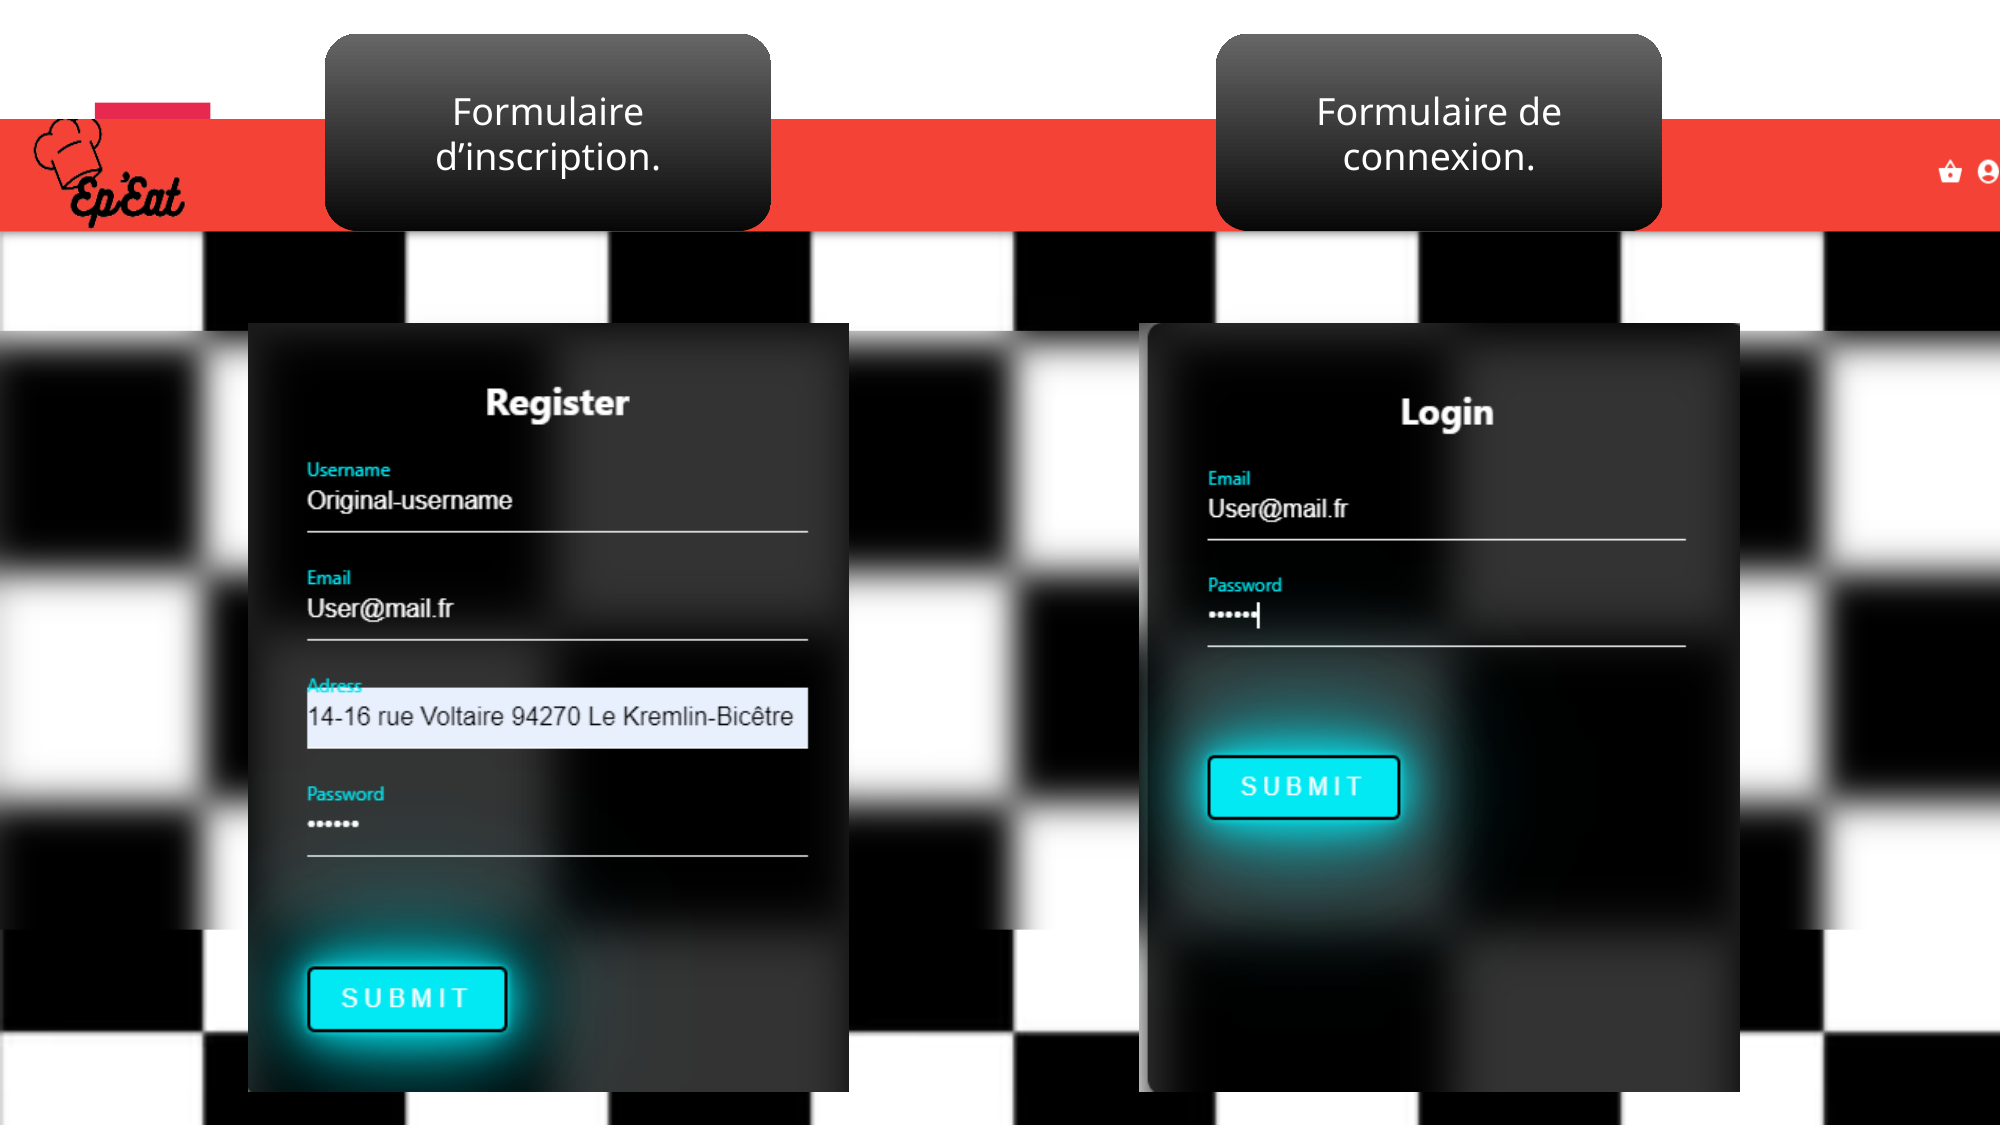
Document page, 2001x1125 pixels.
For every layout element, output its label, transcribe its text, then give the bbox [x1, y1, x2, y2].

text_box Formulaire d’inscription. [324, 33, 772, 119]
text_box Formulaire de connexion. [1215, 33, 1663, 119]
picture [0, 119, 2000, 1125]
